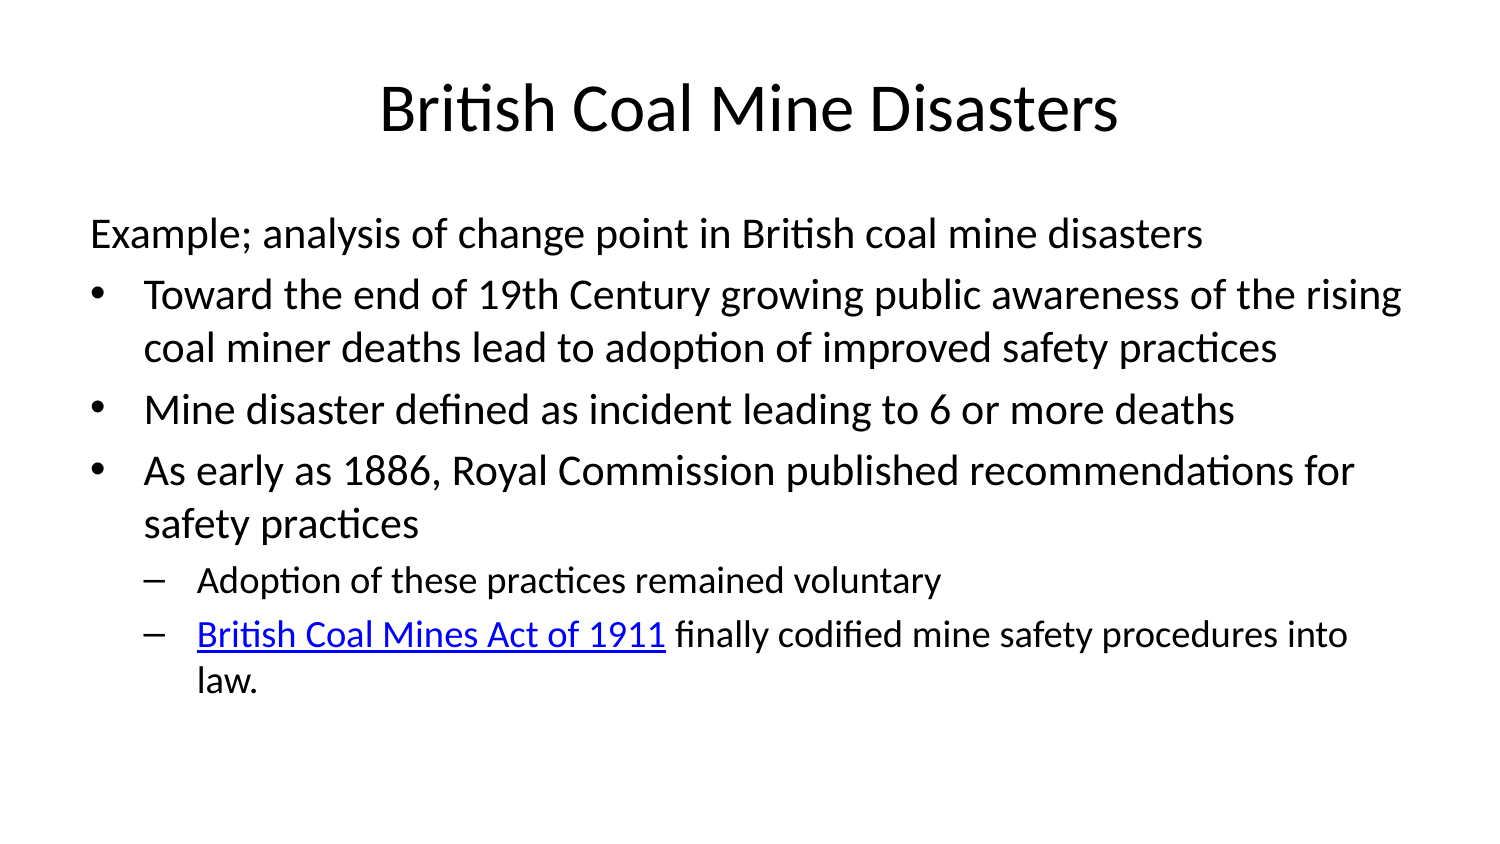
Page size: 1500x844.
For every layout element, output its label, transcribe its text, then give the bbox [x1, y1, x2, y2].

title British Coal Mine Disasters [75, 33, 1425, 175]
list Example; analysis of change point in British coal mine disasters Toward the end of 19th Century growing public awareness of the rising coal miner deaths lead to adoption of improved safety practices Mine disaster defined as incident leading to 6 or more deaths As early as 1886, Royal Commission published recommendations for safety practices Adoption of these practices remained voluntary British Coal Mines Act of 1911 finally codified mine safety procedures into law. [75, 196, 1425, 754]
